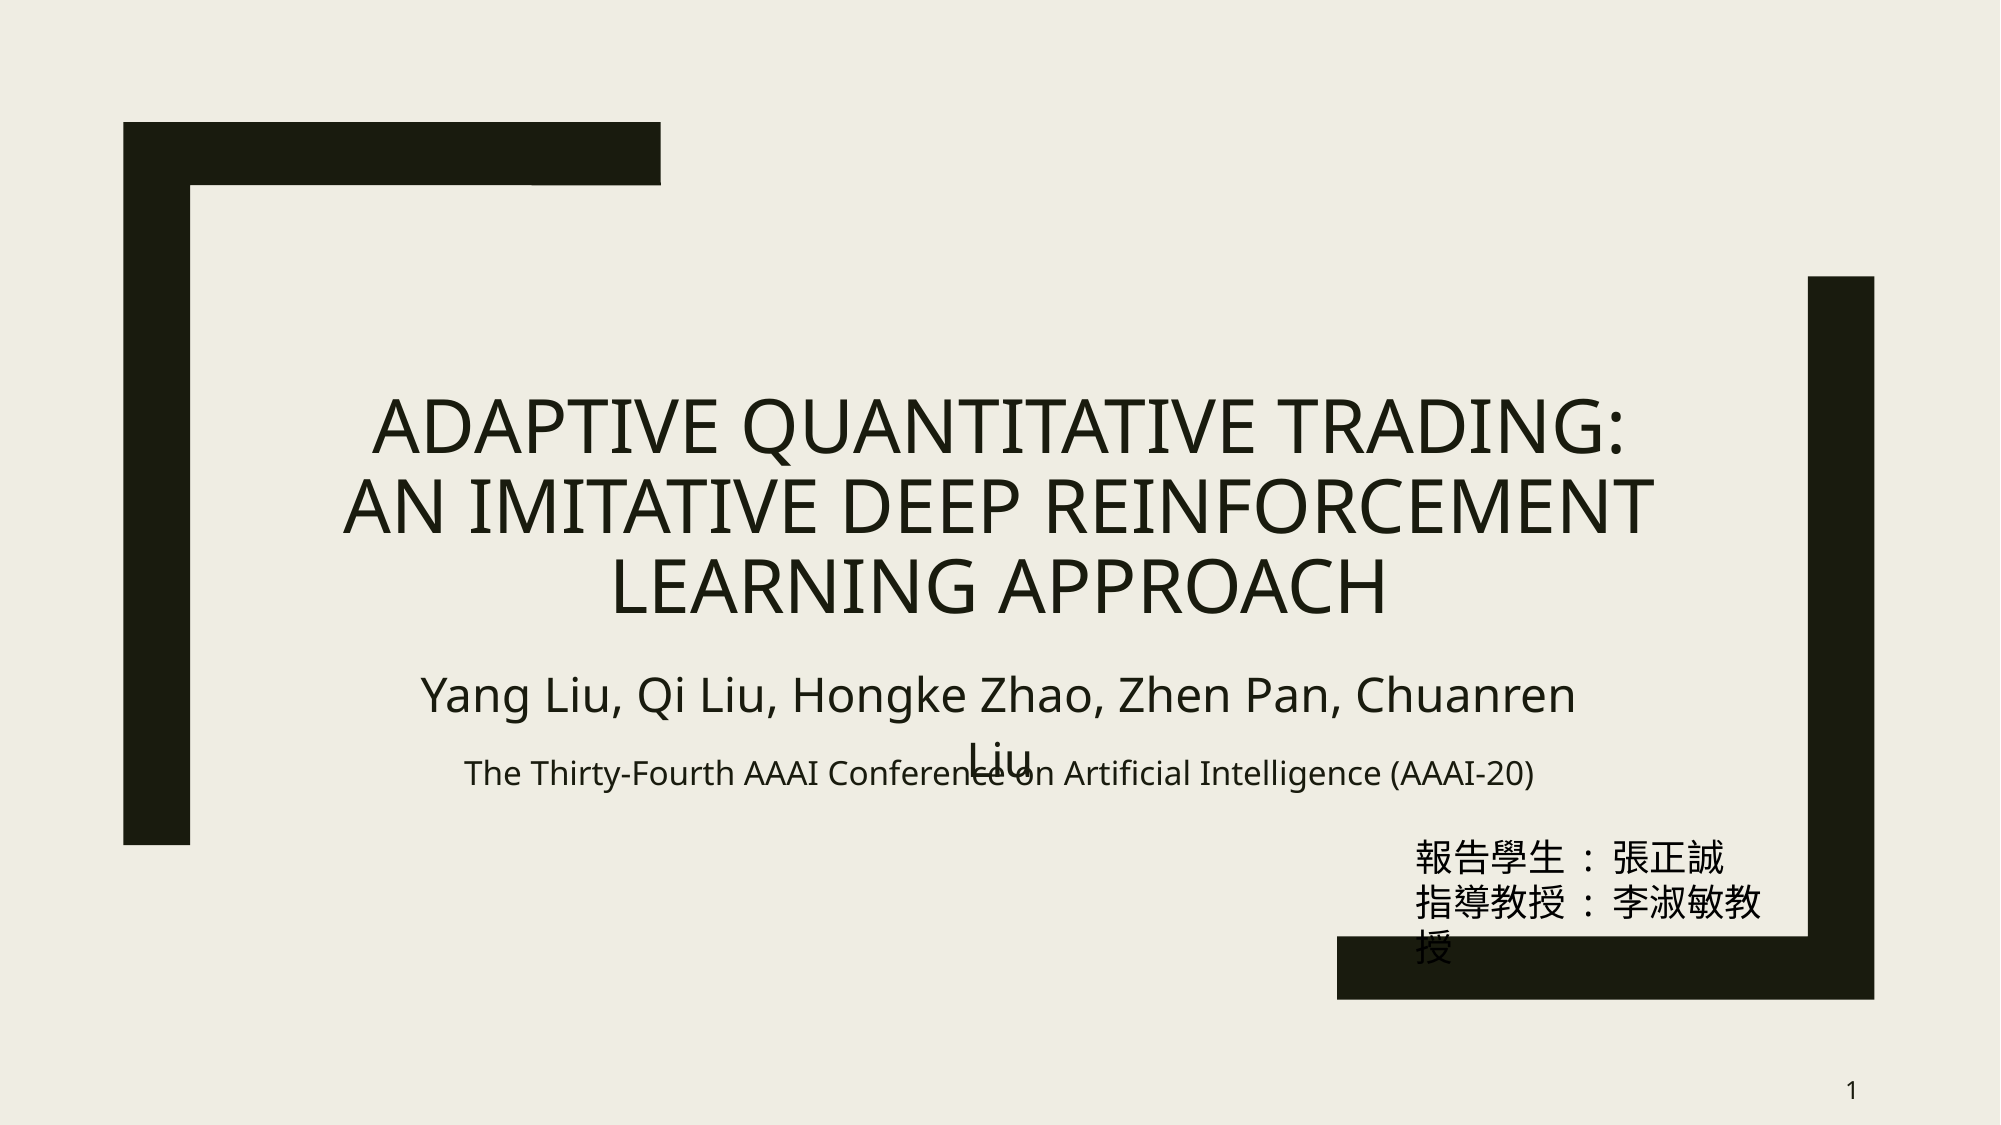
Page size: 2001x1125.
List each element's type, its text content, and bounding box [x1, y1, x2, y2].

text_box The Thirty-Fourth AAAI Conference on Artificial Intelligence (AAAI-20) [439, 739, 1561, 918]
slide_number 1 [1612, 1058, 1875, 1125]
text_box 報告學生 : 張正誠 指導教授 : 李淑敏教授 [1401, 826, 1805, 977]
title Adaptive Quantitative Trading: An Imitative Deep Reinforcement Learning Approach [314, 293, 1686, 638]
subtitle Yang Liu, Qi Liu, Hongke Zhao, Zhen Pan, Chuanren Liu [396, 650, 1603, 829]
